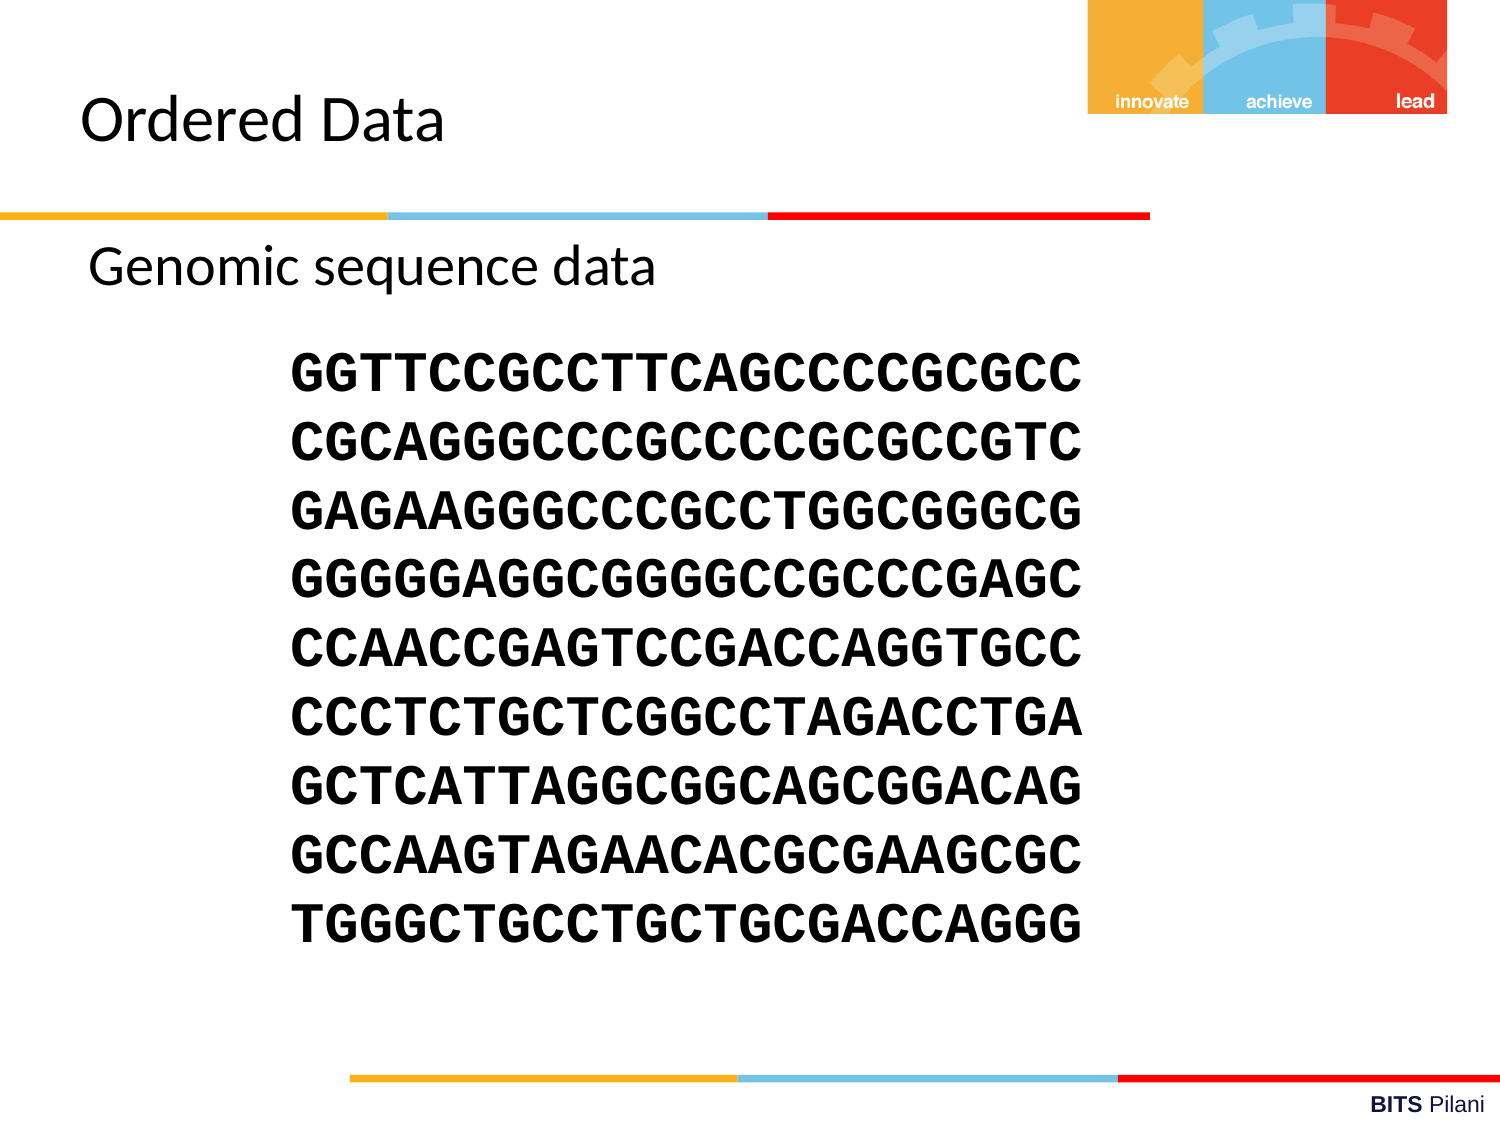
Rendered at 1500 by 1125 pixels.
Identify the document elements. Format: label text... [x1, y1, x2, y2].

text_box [262, 274, 1142, 1025]
picture [1087, 0, 1448, 114]
list Genomic sequence data [41, 219, 1392, 314]
title Ordered Data [64, 45, 1069, 185]
